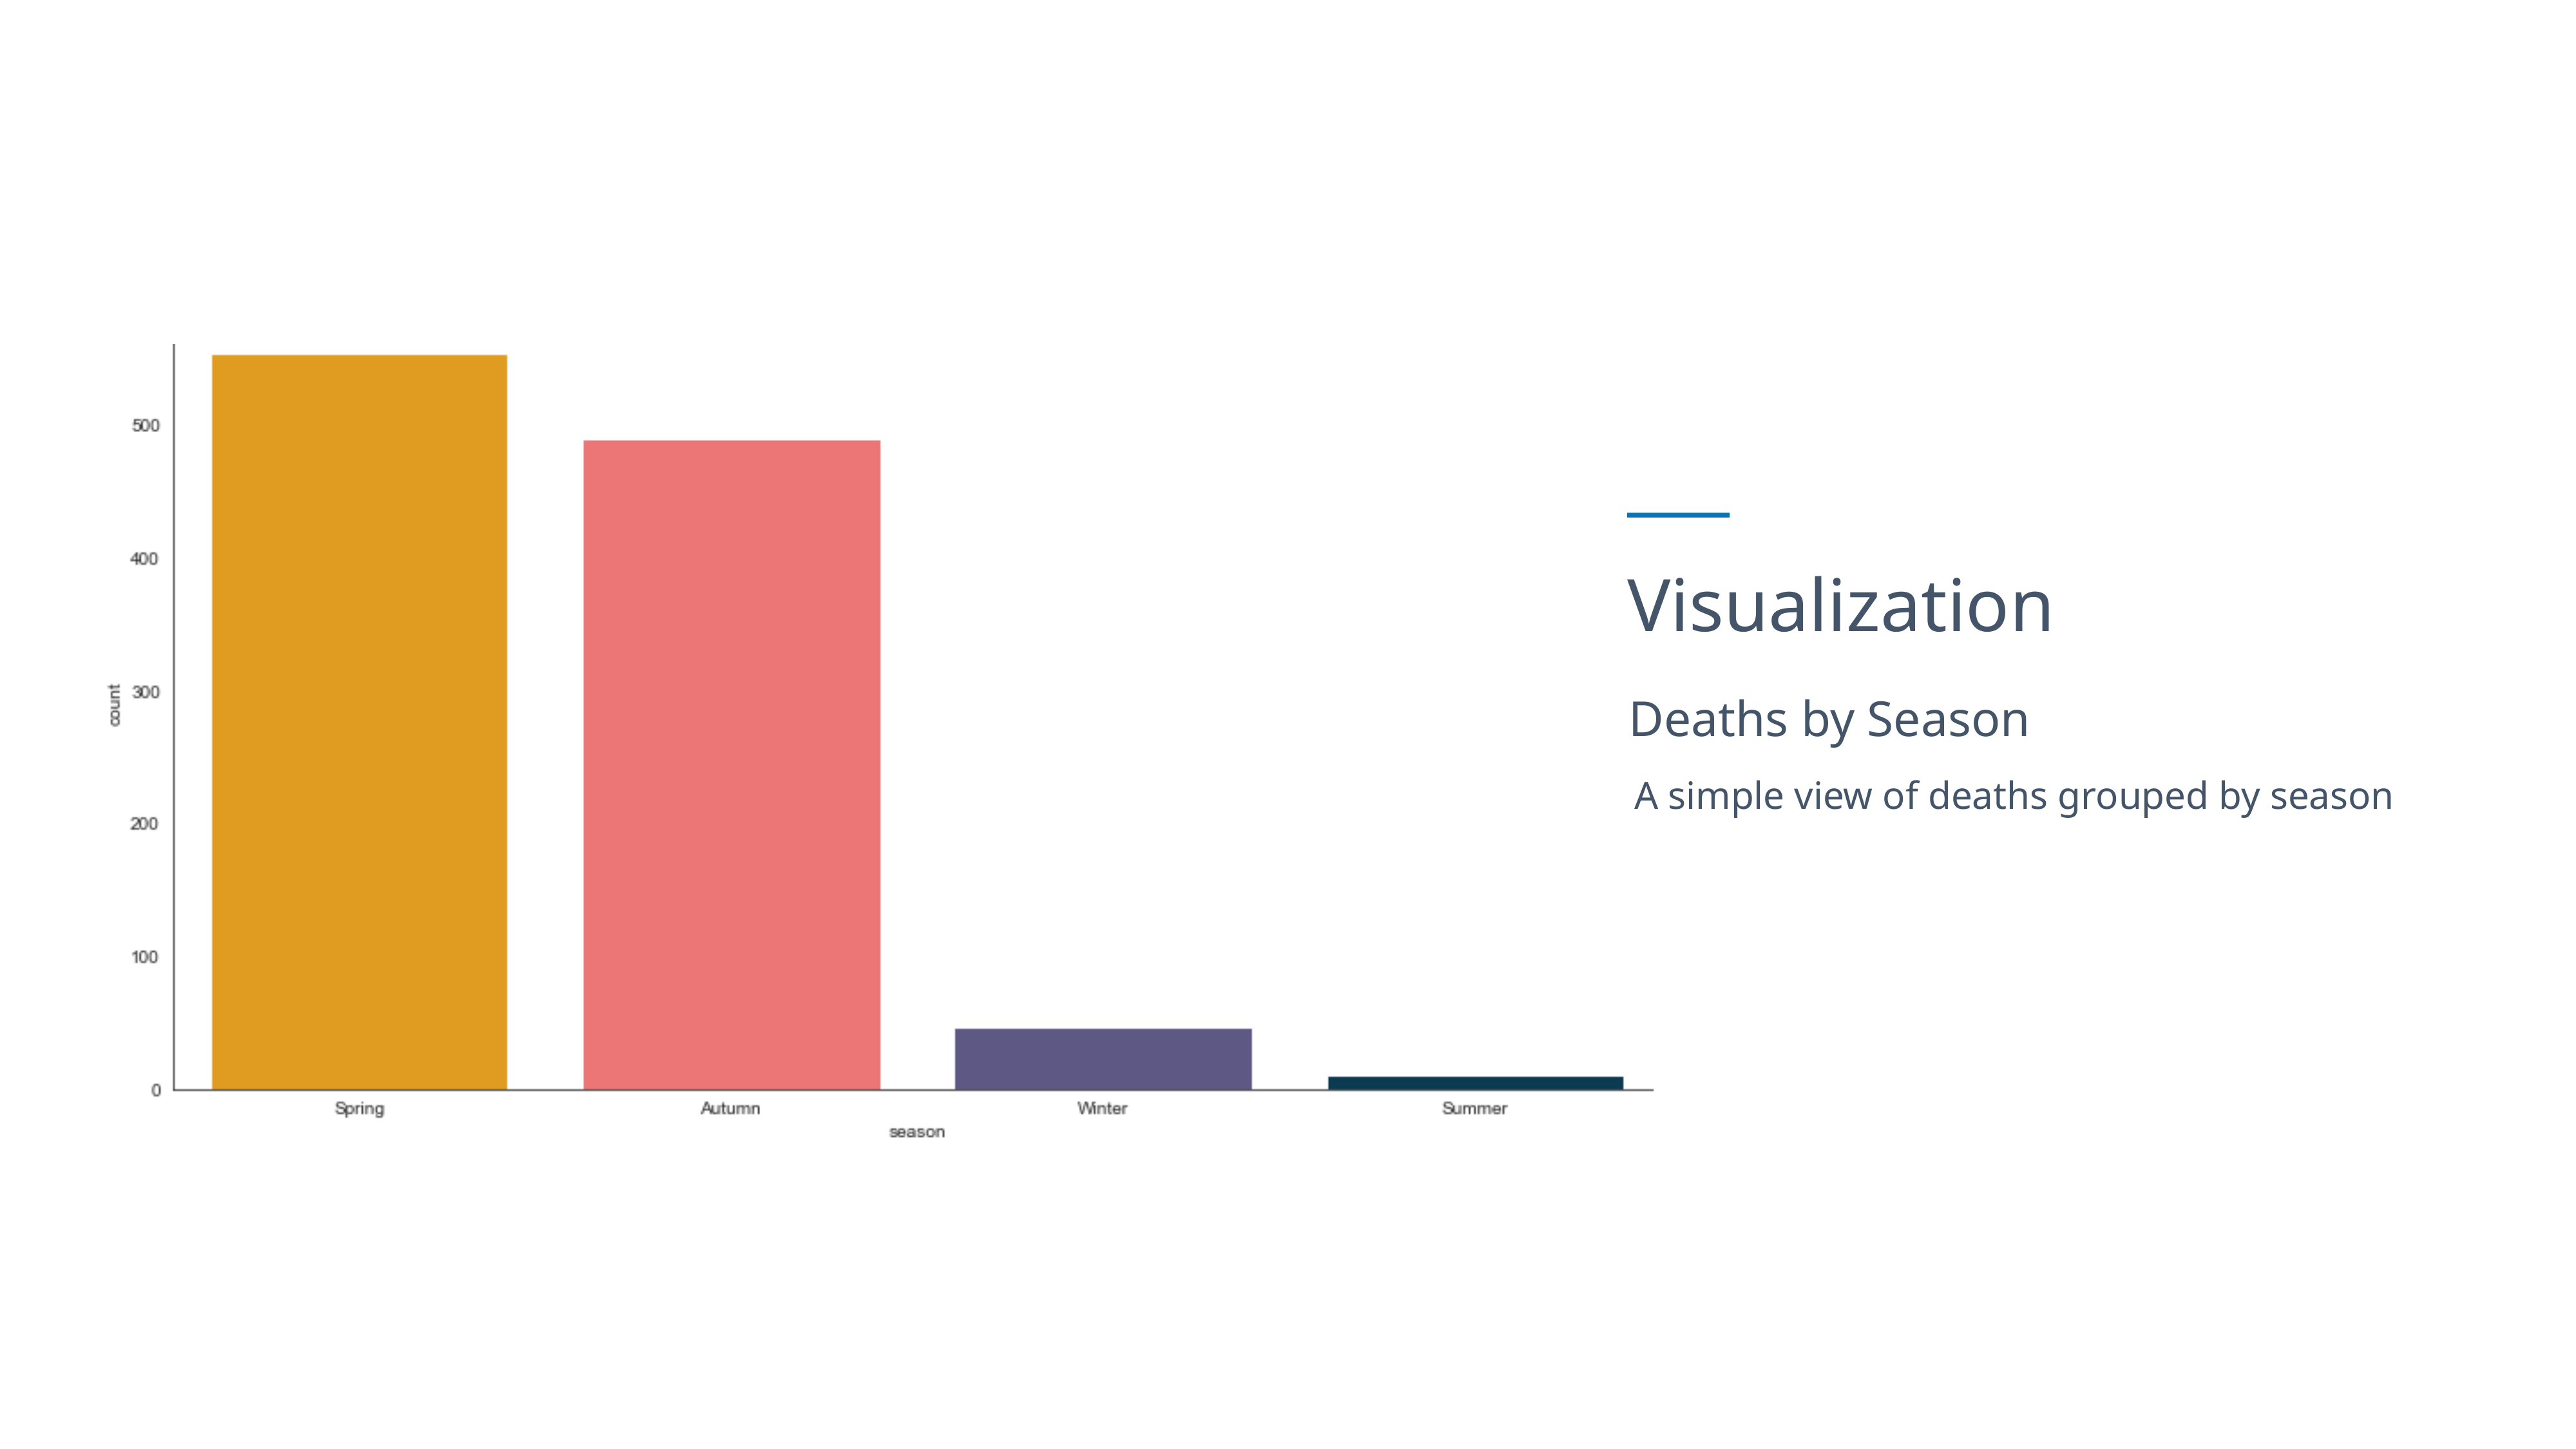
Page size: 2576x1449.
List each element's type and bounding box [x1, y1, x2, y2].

text_box [1611, 513, 2443, 946]
picture [93, 344, 1654, 1150]
